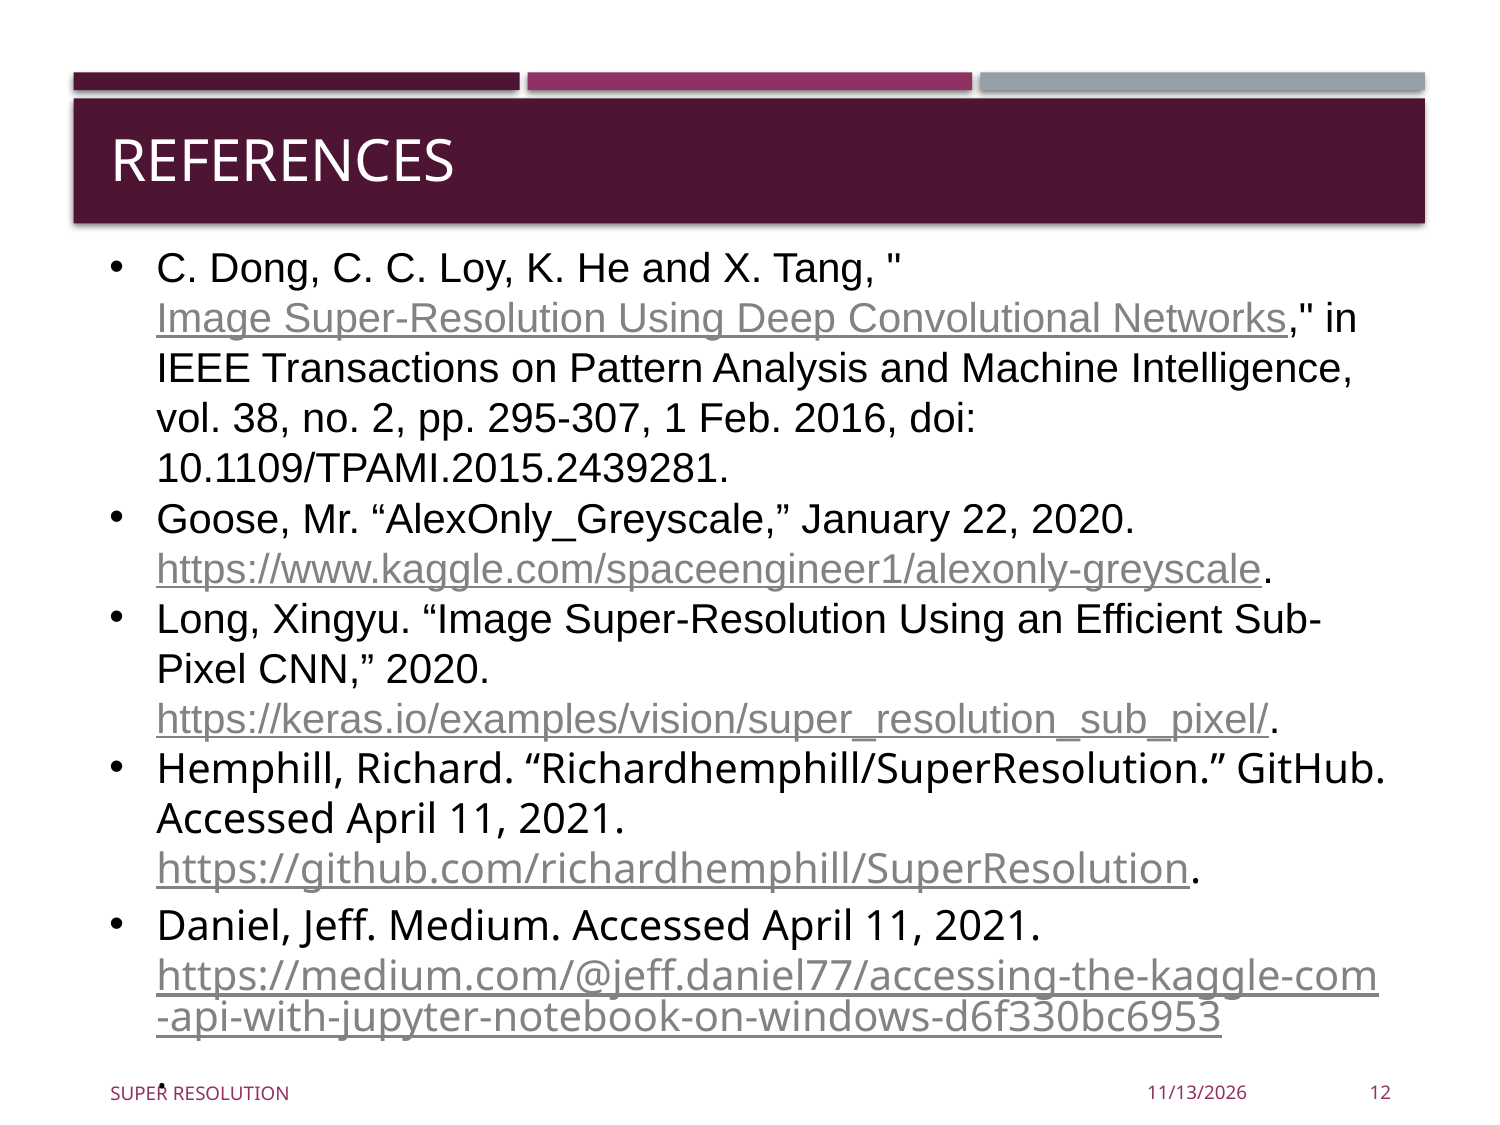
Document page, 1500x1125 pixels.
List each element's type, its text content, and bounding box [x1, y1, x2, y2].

title References [95, 112, 1406, 201]
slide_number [911, 1063, 1262, 1124]
slide_number 12 [1279, 1063, 1406, 1124]
footer Super Resolution [95, 1063, 895, 1123]
text_box C. Dong, C. C. Loy, K. He and X. Tang, "Image Super-Resolution Using Deep Convolutional Networks," in IEEE Transactions on Pattern Analysis and Machine Intelligence, vol. 38, no. 2, pp. 295-307, 1 Feb. 2016, doi: 10.1109/TPAMI.2015.2439281. Goose, Mr. “AlexOnly_Greyscale,” January 22, 2020. https://www.kaggle.com/spaceengineer1/alexonly-greyscale. Long, Xingyu. “Image Super-Resolution Using an Efficient Sub-Pixel CNN,” 2020. https://keras.io/examples/vision/super_resolution_sub_pixel/. Hemphill, Richard. “Richardhemphill/SuperResolution.” GitHub. Accessed April 11, 2021. https://github.com/richardhemphill/SuperResolution. Daniel, Jeff. Medium. Accessed April 11, 2021. https://medium.com/@jeff.daniel77/accessing-the-kaggle-com-api-with-jupyter-notebook-on-windows-d6f330bc6953. [94, 233, 1406, 1063]
